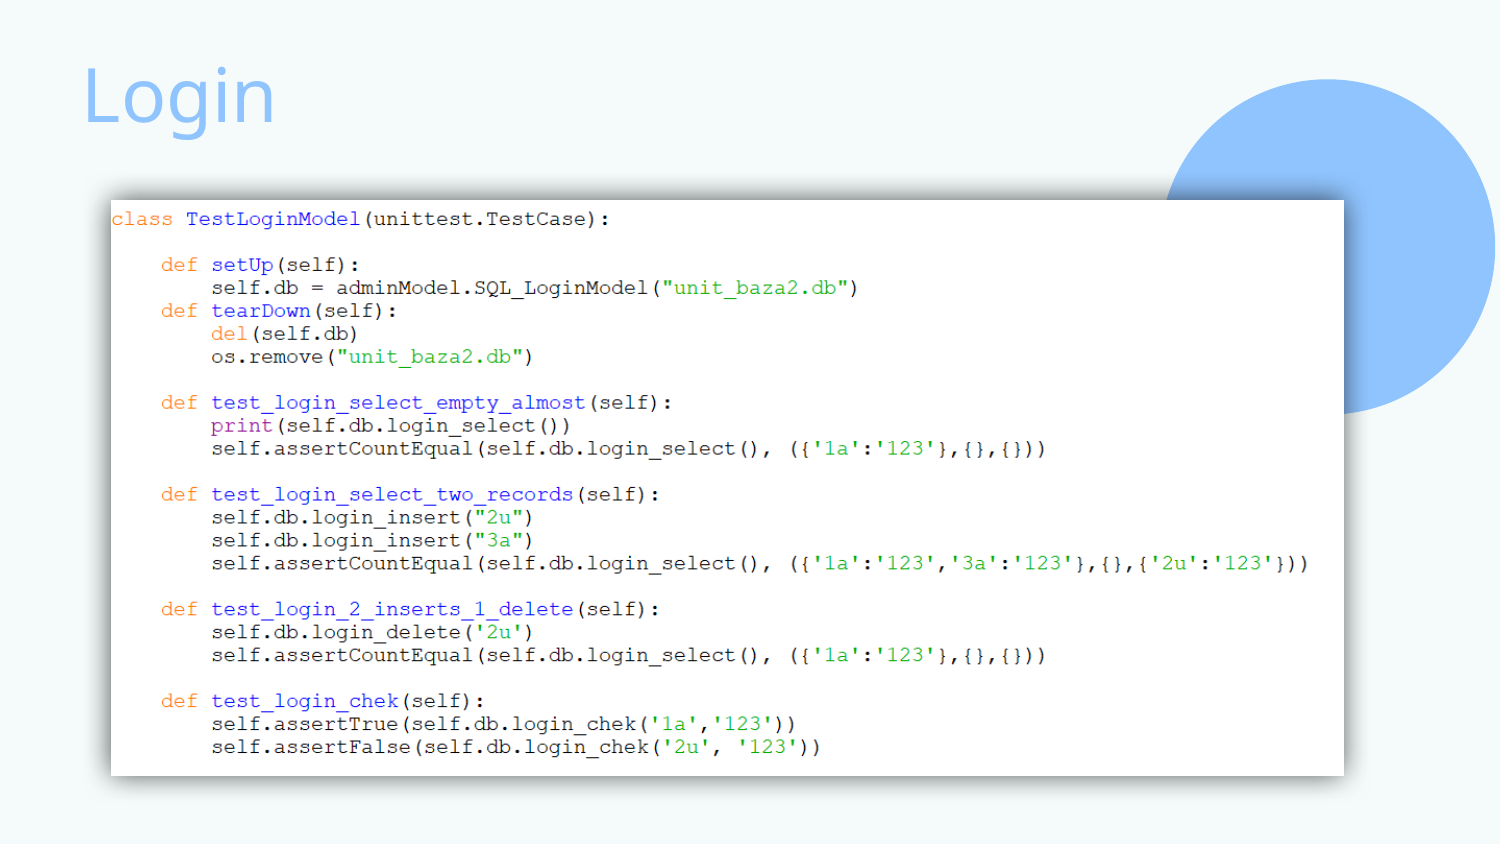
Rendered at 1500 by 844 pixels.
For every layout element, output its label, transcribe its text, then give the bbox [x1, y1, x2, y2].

picture [111, 200, 1345, 777]
title Login [66, 32, 897, 172]
text_box [1175, 79, 1496, 411]
